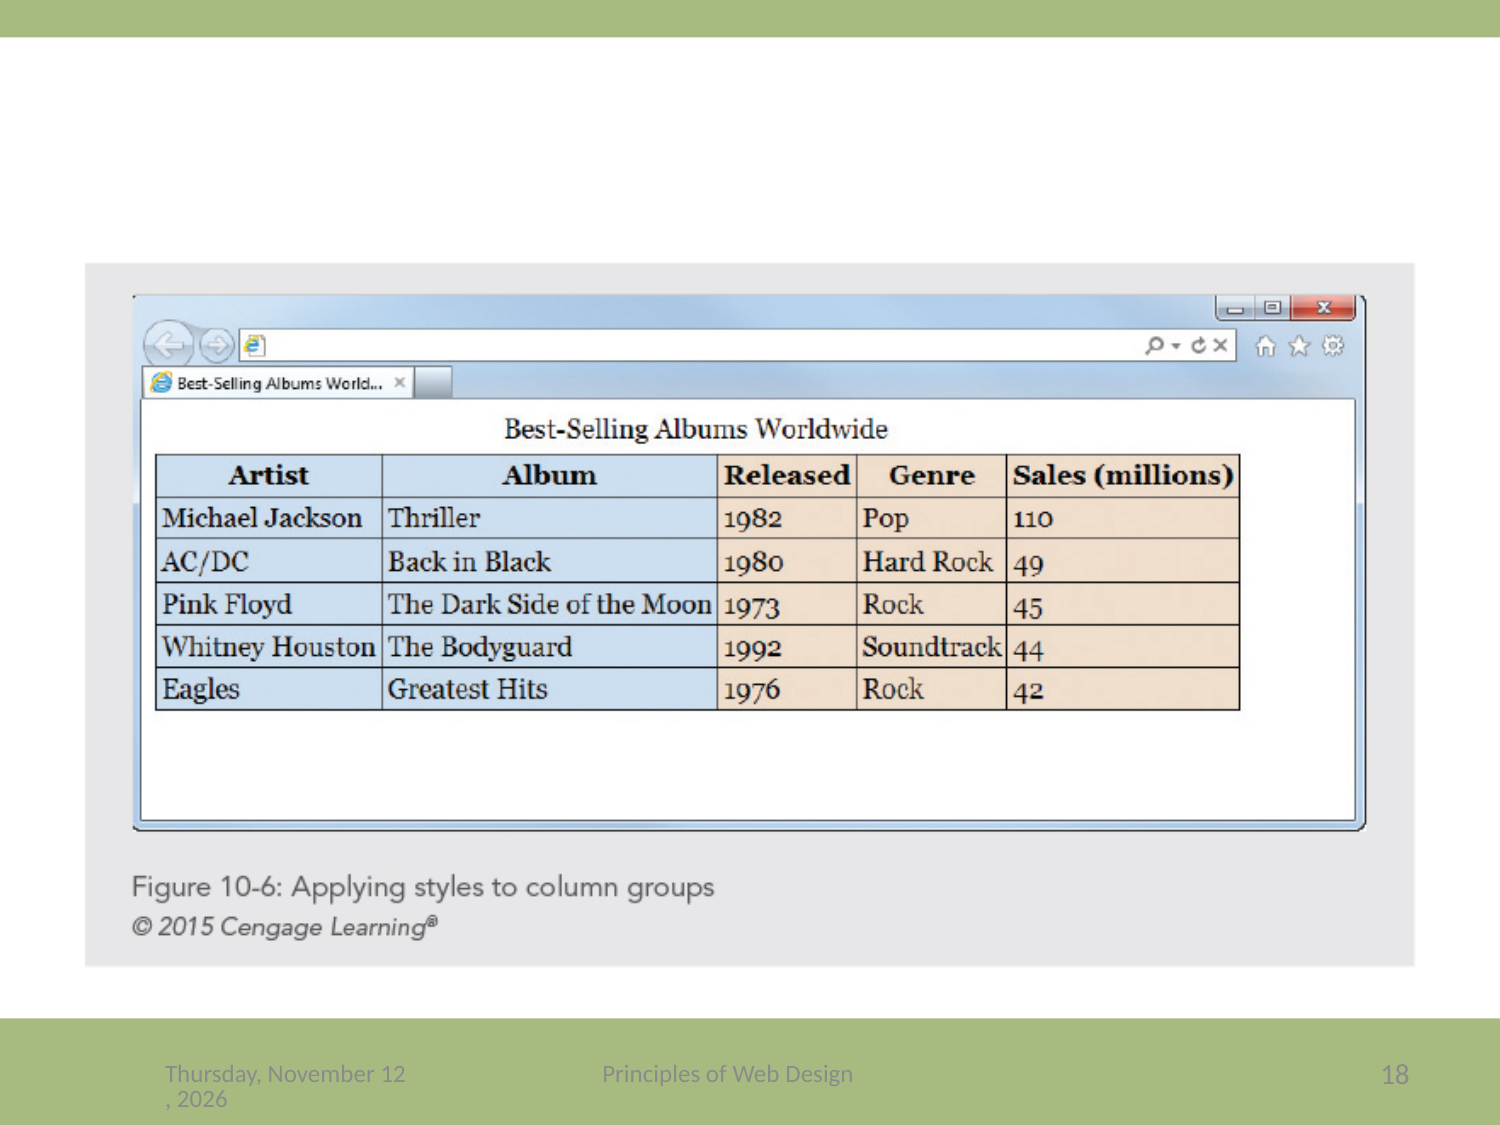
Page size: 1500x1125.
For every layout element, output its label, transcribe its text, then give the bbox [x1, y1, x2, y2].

picture [84, 262, 1416, 969]
footer Principles of Web Design [474, 1042, 988, 1103]
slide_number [150, 1042, 425, 1103]
slide_number 18 [1074, 1042, 1425, 1103]
